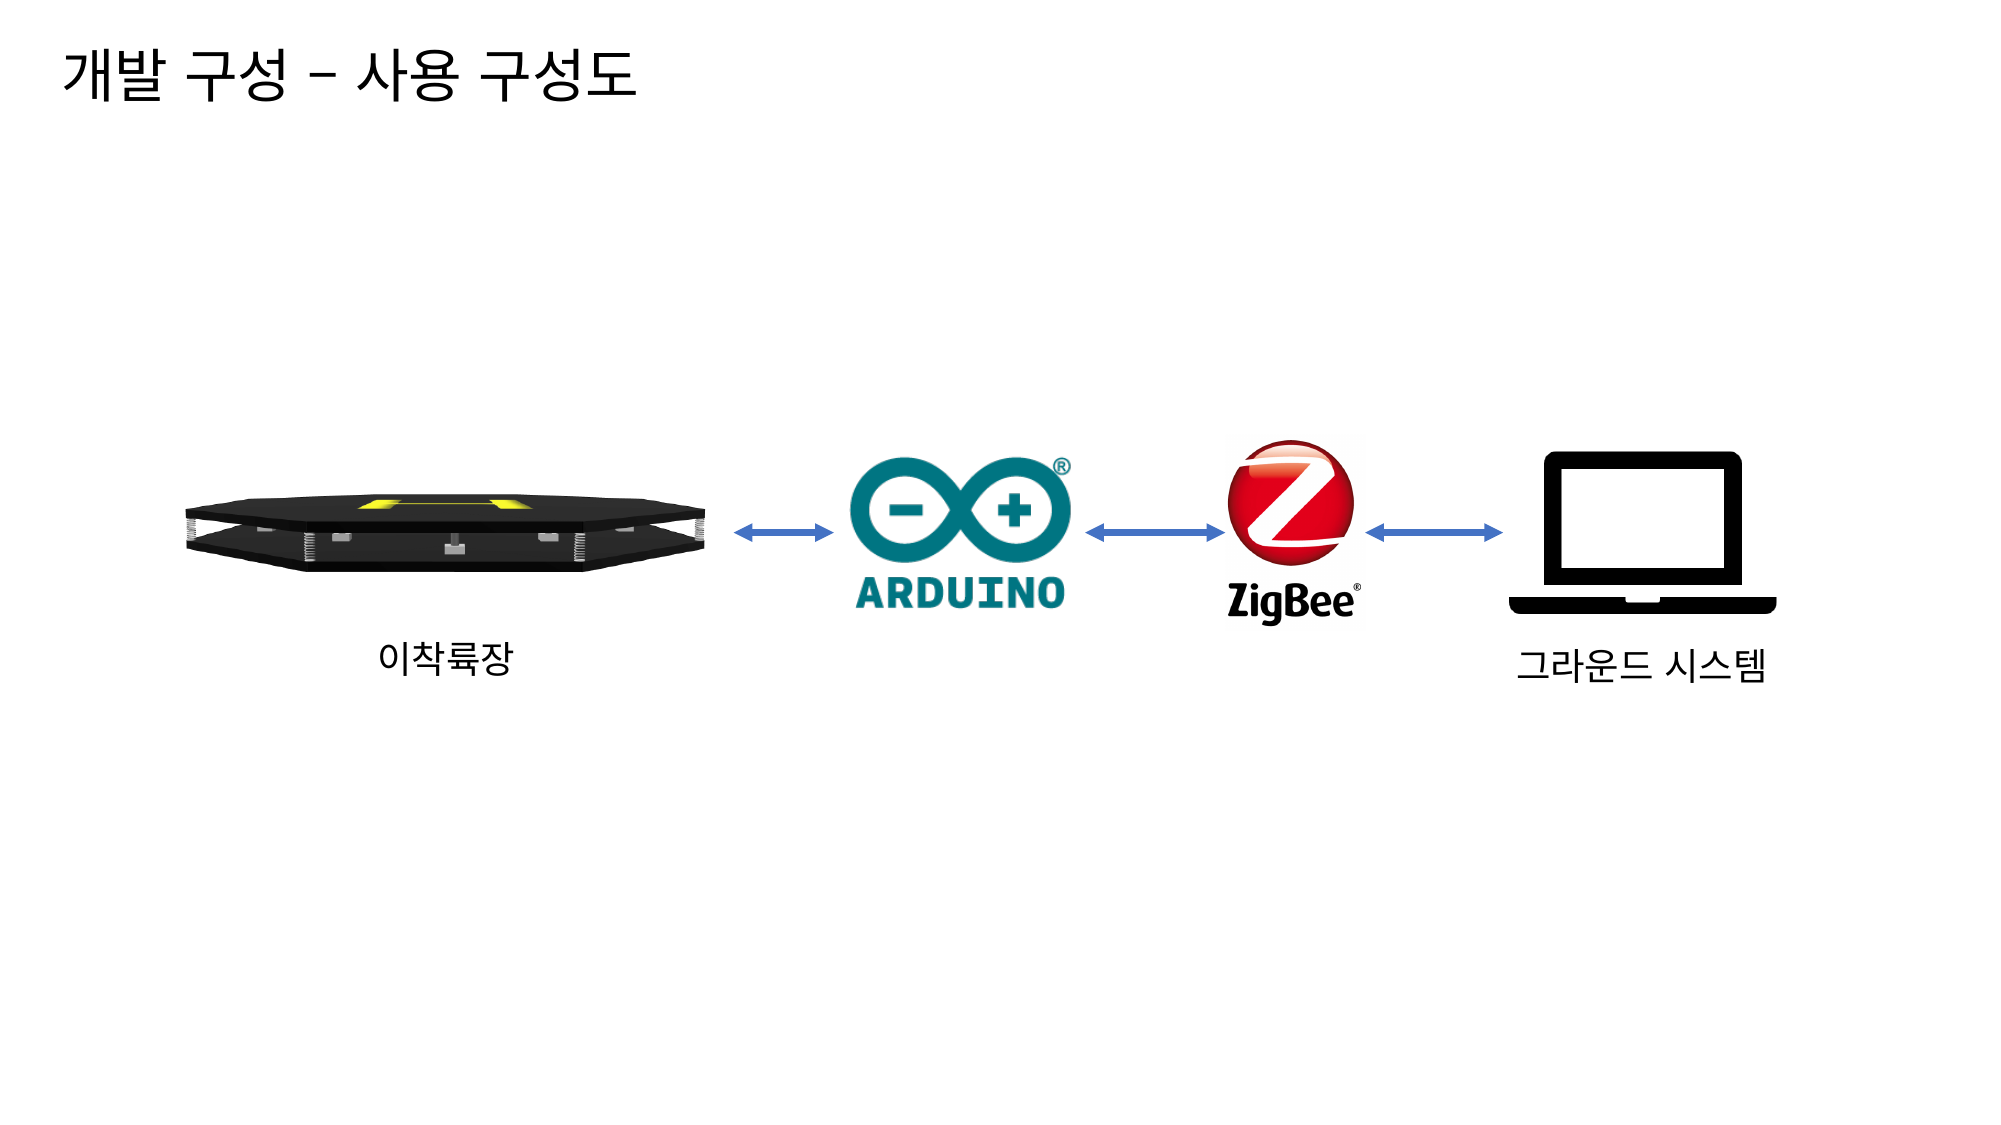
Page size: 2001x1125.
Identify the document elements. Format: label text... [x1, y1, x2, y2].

title 개발 구성 – 사용 구성도 [46, 33, 1955, 124]
picture [833, 436, 1086, 629]
picture [159, 450, 734, 607]
text_box 그라운드 시스템 [1501, 635, 1783, 695]
text_box 이착륙장 [362, 628, 531, 688]
picture [1503, 393, 1782, 672]
picture [1225, 434, 1366, 631]
